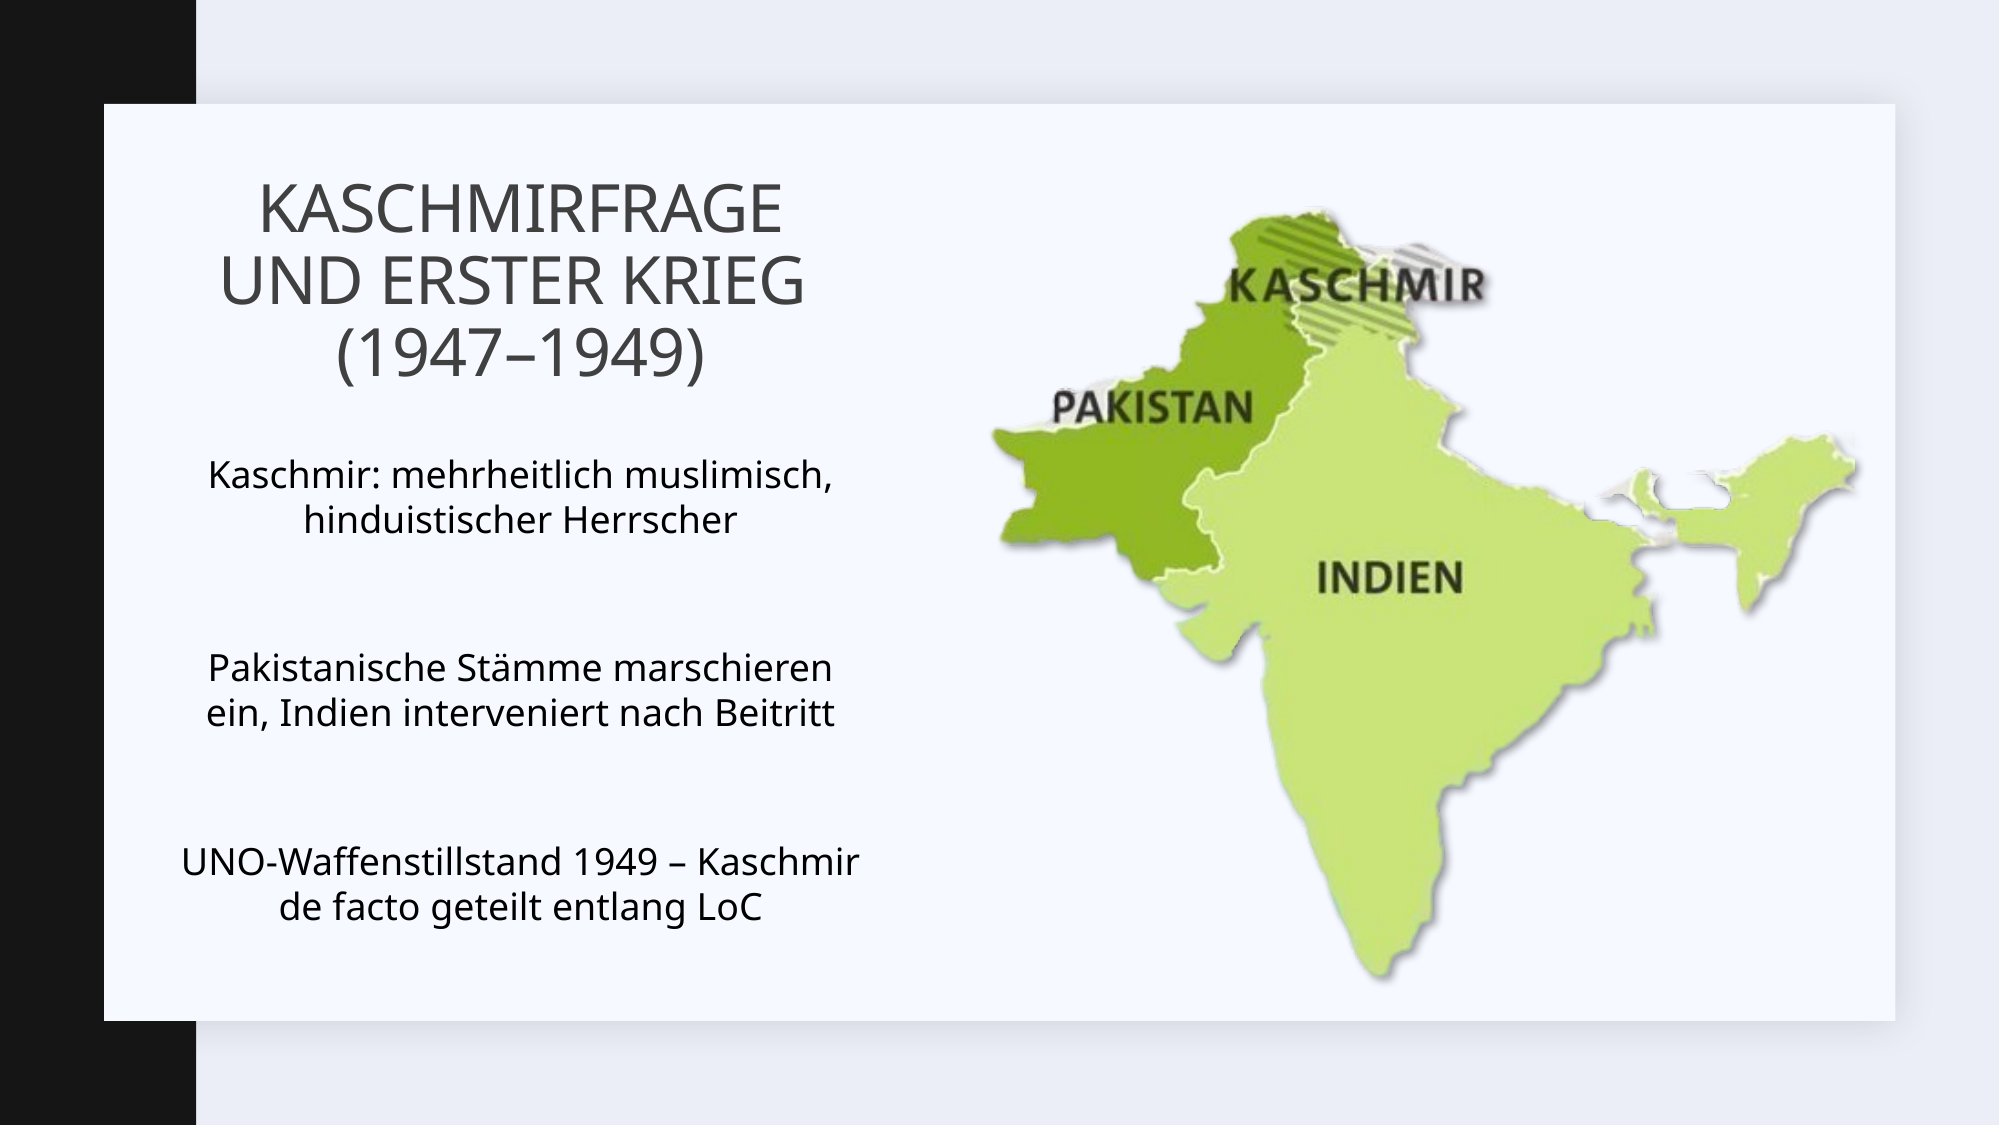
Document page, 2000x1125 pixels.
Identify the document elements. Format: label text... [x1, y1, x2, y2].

list Kaschmir: mehrheitlich muslimisch, hinduistischer Herrscher Pakistanische Stämme marschieren ein, Indien interveniert nach Beitritt UNO-Waffenstillstand 1949 – Kaschmir de facto geteilt entlang LoC [179, 374, 862, 971]
title Kaschmirfrage und Erster Krieg (1947–1949) [162, 154, 880, 411]
picture [912, 123, 1856, 1002]
